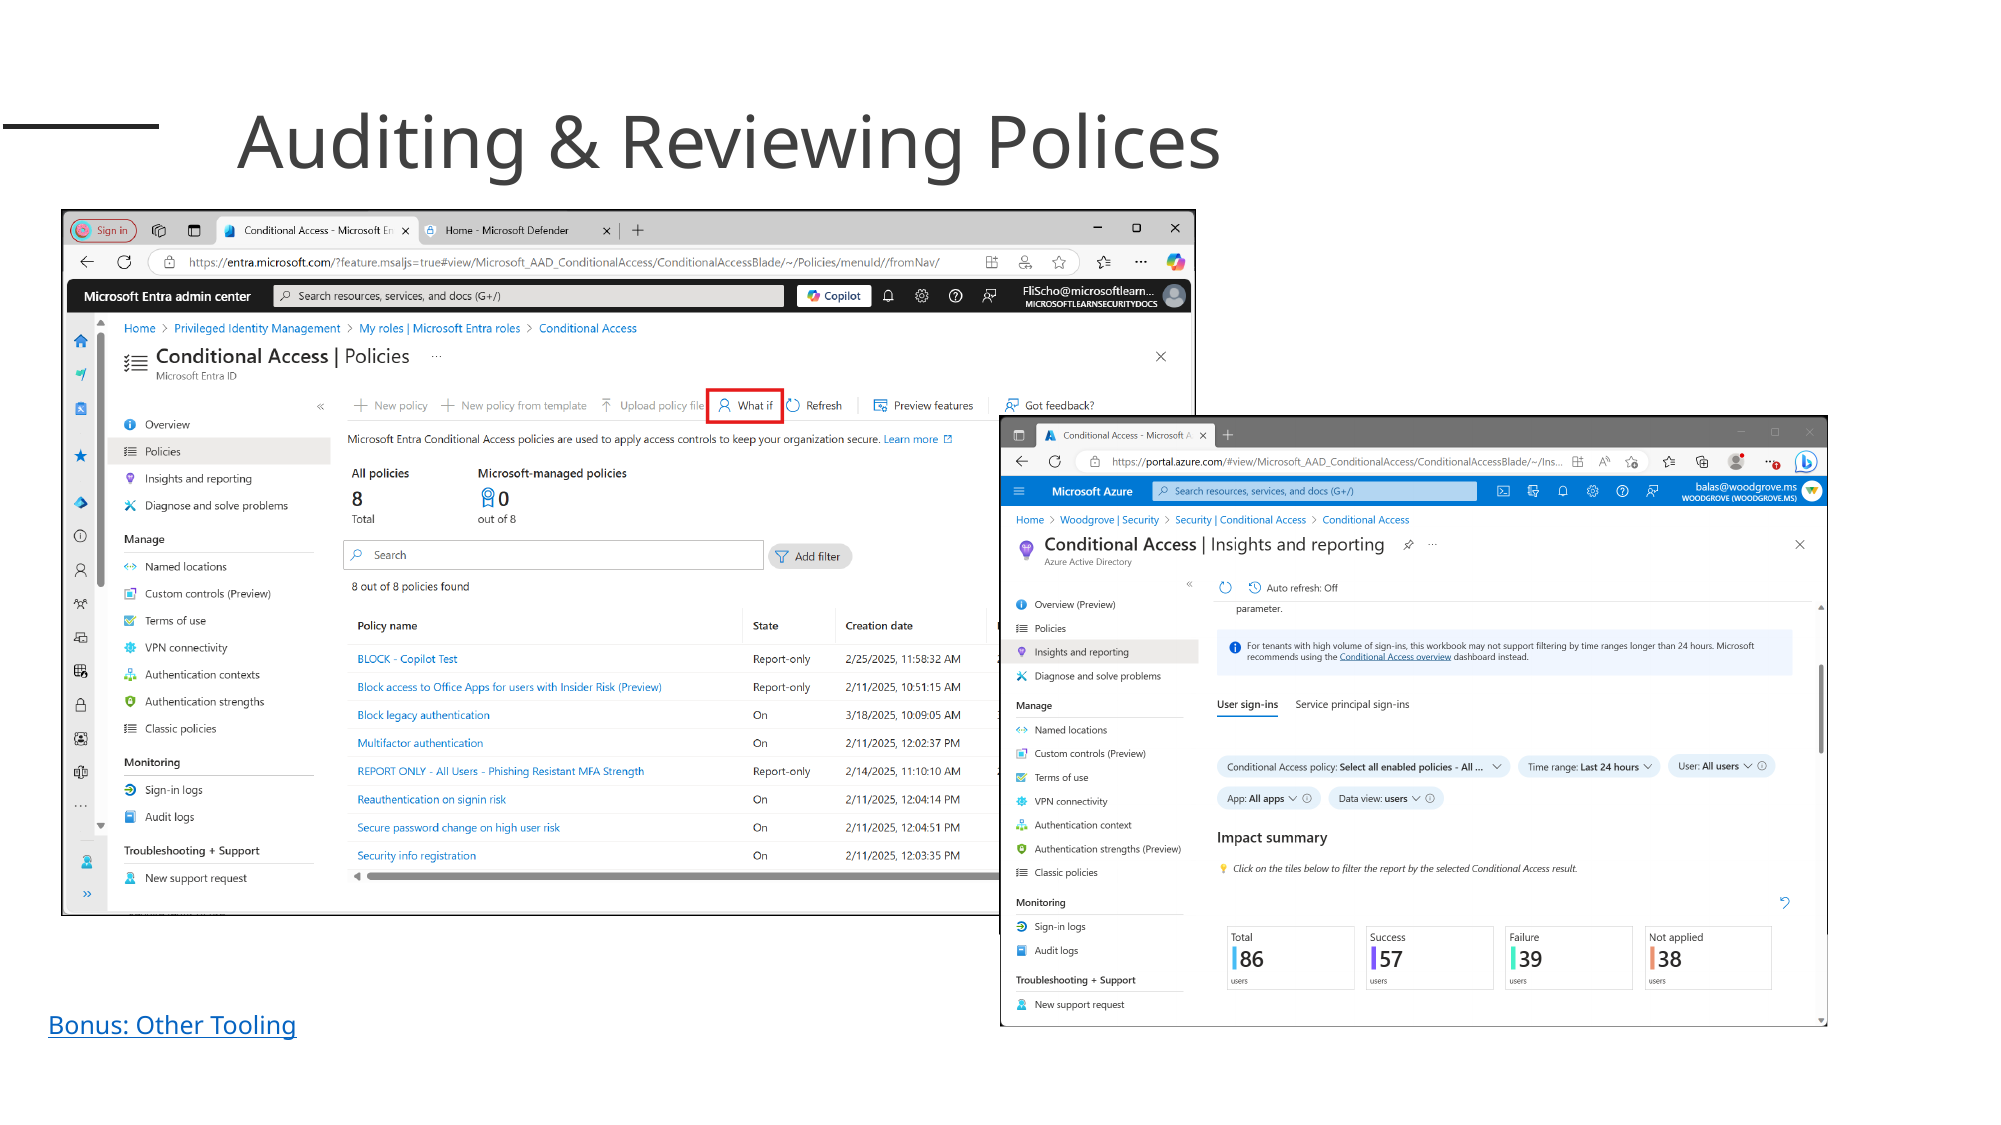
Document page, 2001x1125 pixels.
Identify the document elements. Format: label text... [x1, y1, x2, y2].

text_box Bonus: Other Tooling [0, 1002, 470, 1051]
text_box Auditing & Reviewing Polices [223, 100, 1371, 191]
picture [61, 209, 1828, 1027]
